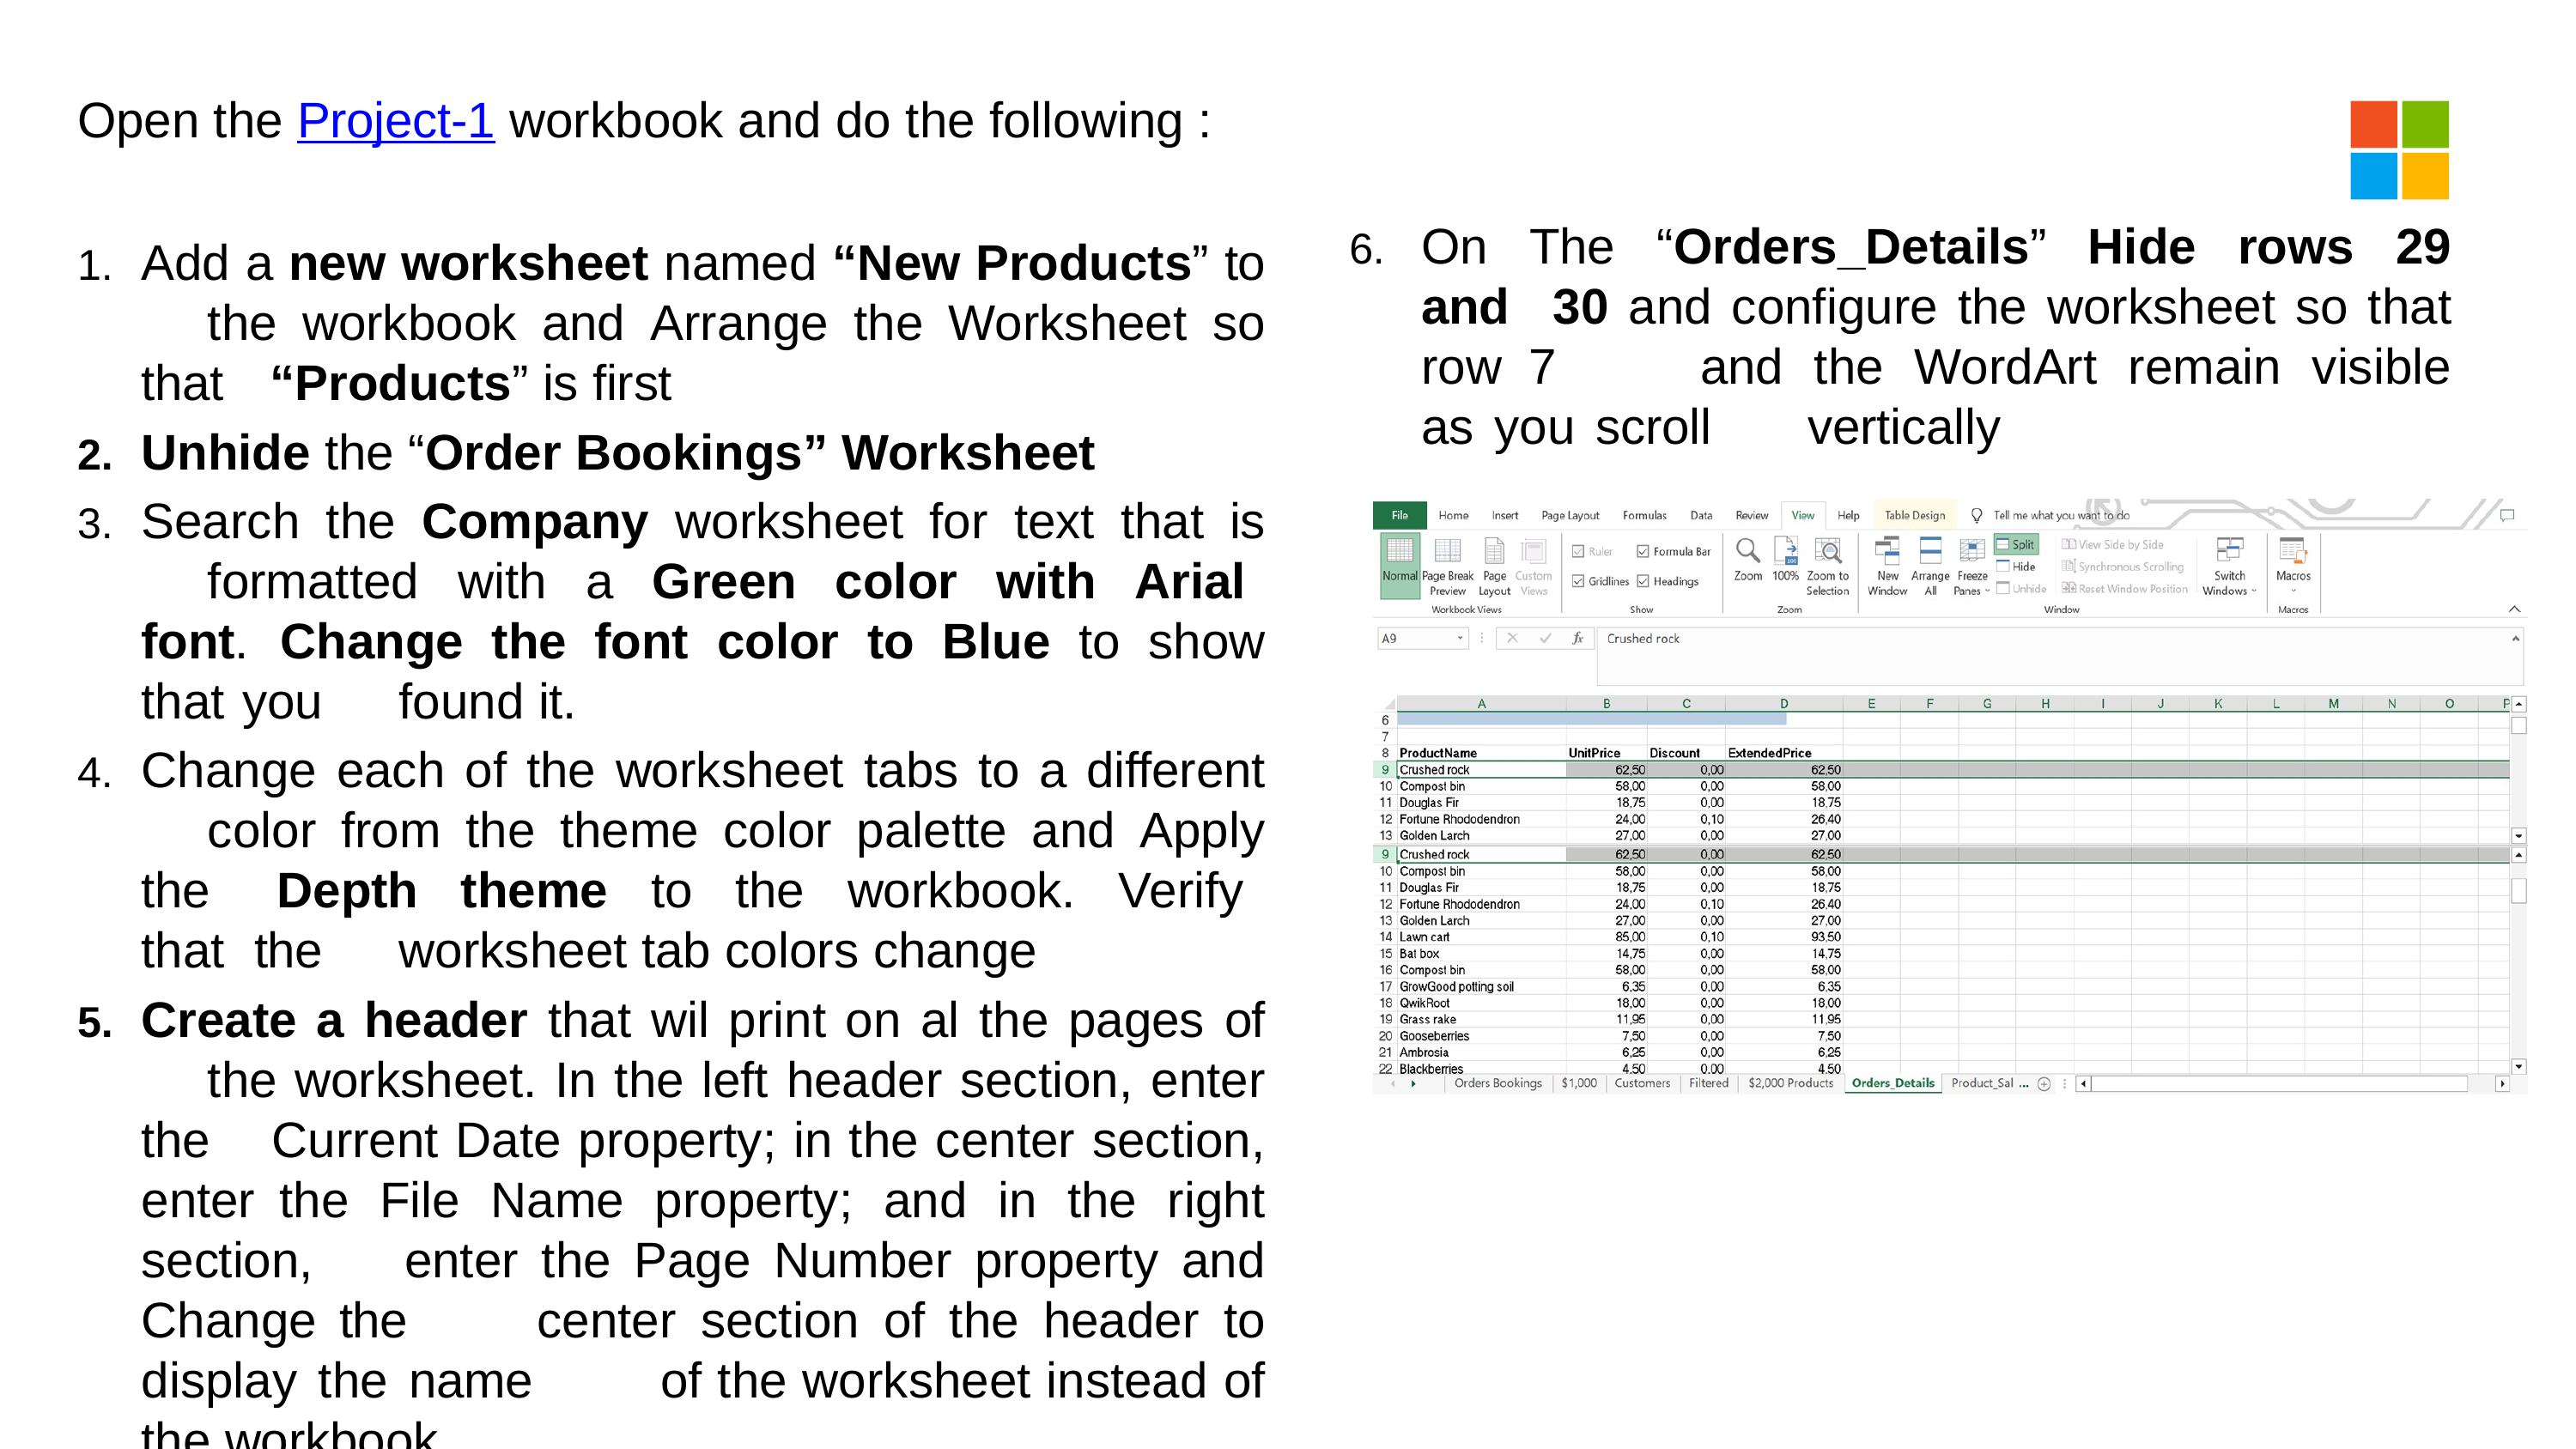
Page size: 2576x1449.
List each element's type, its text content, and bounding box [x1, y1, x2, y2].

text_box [2350, 100, 2450, 200]
text_box Add a new worksheet named “New Products” to the workbook and Arrange the Worksheet so that “Products” is first Unhide the “Order Bookings” Worksheet Search the Company worksheet for text that is formatted with a Green color with Arial font. Change the font color to Blue to show that you found it. Change each of the worksheet tabs to a different color from the theme color palette and Apply the Depth theme to the workbook. Verify that the worksheet tab colors change Create a header that wil print on al the pages of the worksheet. In the left header section, enter the Current Date property; in the center section, enter the File Name property; and in the right section, enter the Page Number property and Change the center section of the header to display the name of the worksheet instead of the workbook [75, 228, 1267, 1449]
picture [1373, 498, 2528, 1095]
text_box On The “Orders_Details” Hide rows 29 and 30 and configure the worksheet so that row 7 and the WordArt remain visible as you scroll vertically [1347, 211, 2453, 454]
text_box Open the Project-1 workbook and do the following : [75, 86, 1217, 149]
